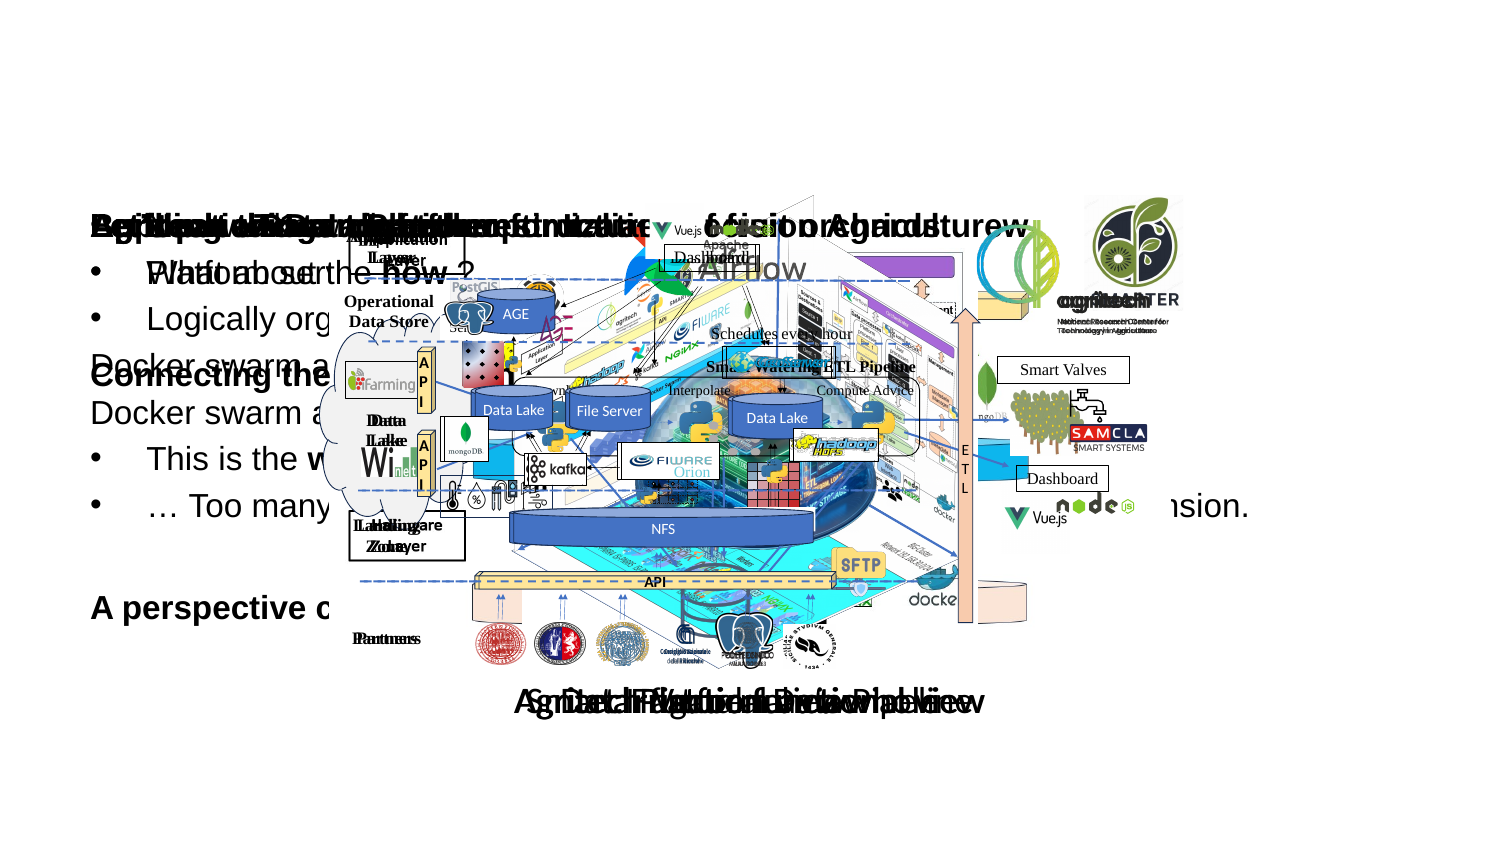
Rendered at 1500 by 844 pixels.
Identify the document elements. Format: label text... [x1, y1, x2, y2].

list Agritech - Towards further structure [75, 196, 316, 668]
list Agritech - Towards further structure [1185, 196, 1425, 668]
text_box Agritech future functional view [74, 668, 1425, 753]
picture [318, 195, 1184, 669]
